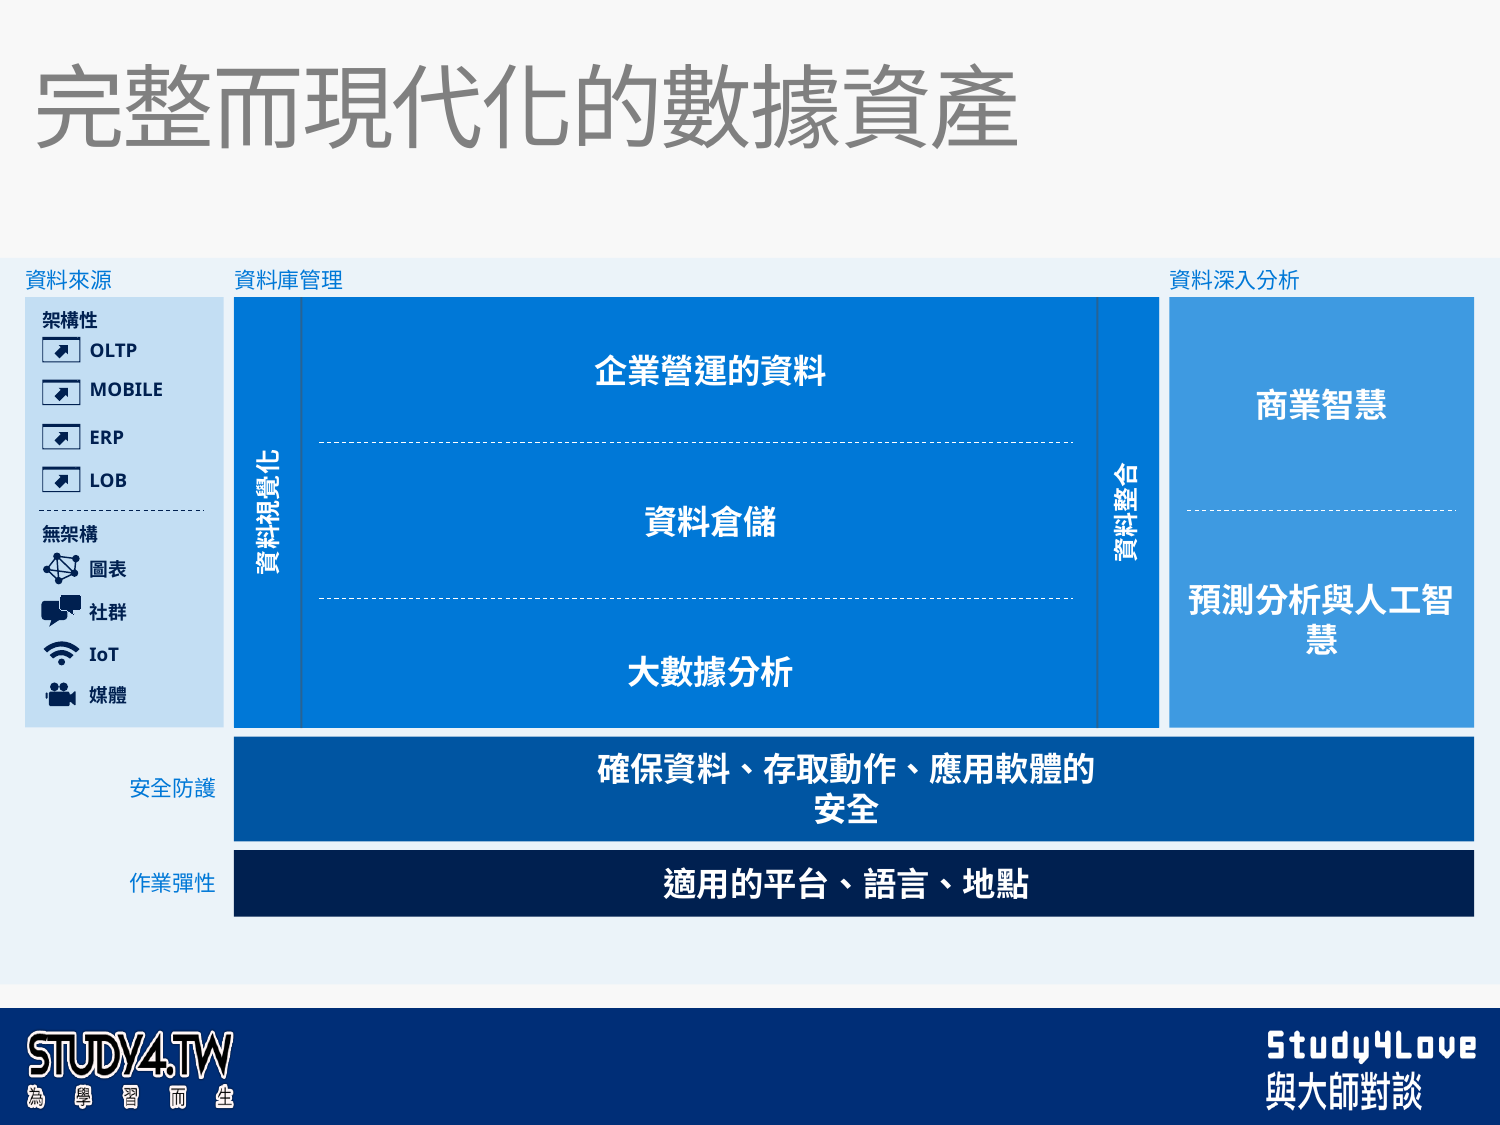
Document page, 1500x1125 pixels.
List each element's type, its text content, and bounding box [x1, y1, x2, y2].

text_box 作業彈性 [101, 865, 234, 899]
title 完整而現代化的數據資產 [33, 47, 1468, 196]
text_box 媒體 [89, 680, 151, 712]
text_box 架構性 [25, 556, 224, 728]
text_box 資料倉儲 [508, 489, 885, 541]
text_box 資料視覺化 [233, 297, 300, 728]
picture [1258, 1017, 1481, 1121]
text_box [303, 297, 1091, 728]
text_box [0, 257, 1500, 985]
text_box 資料整合 [1091, 297, 1096, 728]
text_box 無架構 [25, 511, 224, 556]
text_box MOBILE [89, 374, 189, 407]
text_box 資料整合 [1099, 297, 1160, 728]
text_box 資料深入分析 [1169, 262, 1475, 296]
text_box ERP [89, 422, 151, 455]
text_box 架構性 [25, 297, 224, 511]
text_box 商業智慧 [1169, 297, 1475, 510]
text_box IoT [89, 639, 151, 671]
text_box 安全防護 [101, 771, 234, 805]
text_box [49, 650, 74, 659]
text_box 資料來源 [25, 262, 224, 296]
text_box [42, 466, 81, 493]
text_box 圖表 [89, 555, 151, 587]
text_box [42, 423, 81, 450]
text_box [43, 552, 80, 585]
text_box 資料庫管理 [234, 262, 1160, 296]
text_box 企業營運的資料 [508, 339, 885, 391]
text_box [41, 593, 82, 627]
picture [19, 1018, 242, 1115]
text_box 確保資料、存取動作、應用軟體的安全 [553, 737, 1112, 829]
text_box 社群 [89, 597, 151, 629]
text_box LOB [89, 465, 151, 498]
text_box OLTP [89, 335, 151, 368]
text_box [42, 379, 81, 406]
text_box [42, 336, 81, 363]
text_box [45, 682, 76, 707]
text_box [58, 658, 66, 666]
text_box [233, 850, 1475, 917]
text_box [43, 641, 80, 653]
text_box 預測分析與人工智慧 [1169, 510, 1475, 728]
text_box 適用的平台、語言、地點 [556, 851, 1109, 903]
text_box 大數據分析 [489, 640, 904, 692]
text_box [233, 736, 1475, 842]
